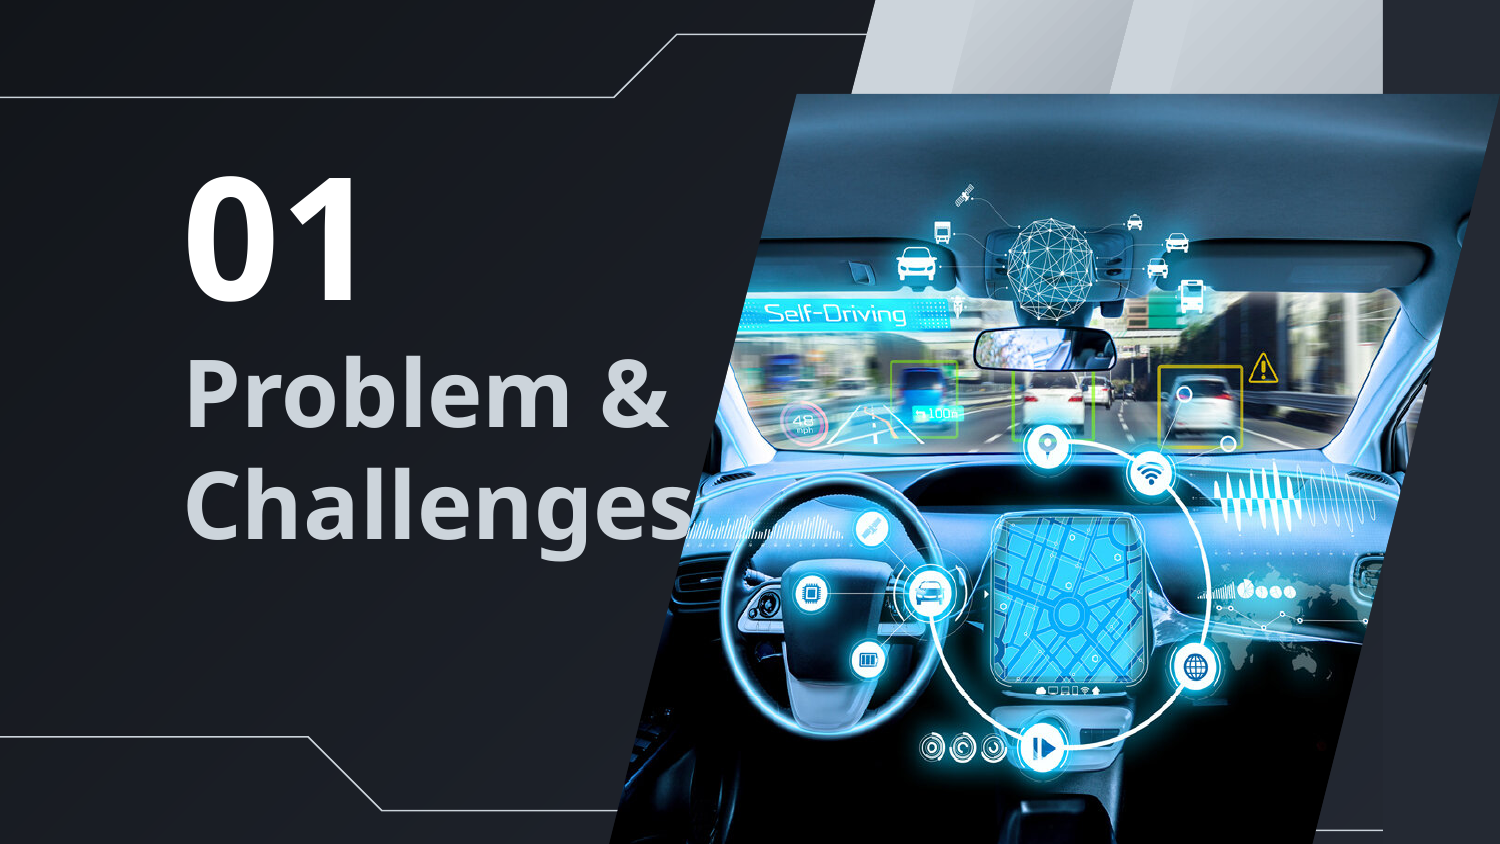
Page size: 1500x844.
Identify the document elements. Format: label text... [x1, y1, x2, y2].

picture [604, 93, 1500, 844]
title Problem & Challenges [167, 330, 599, 562]
text_box [1382, 0, 1500, 93]
title 01 [167, 134, 424, 331]
